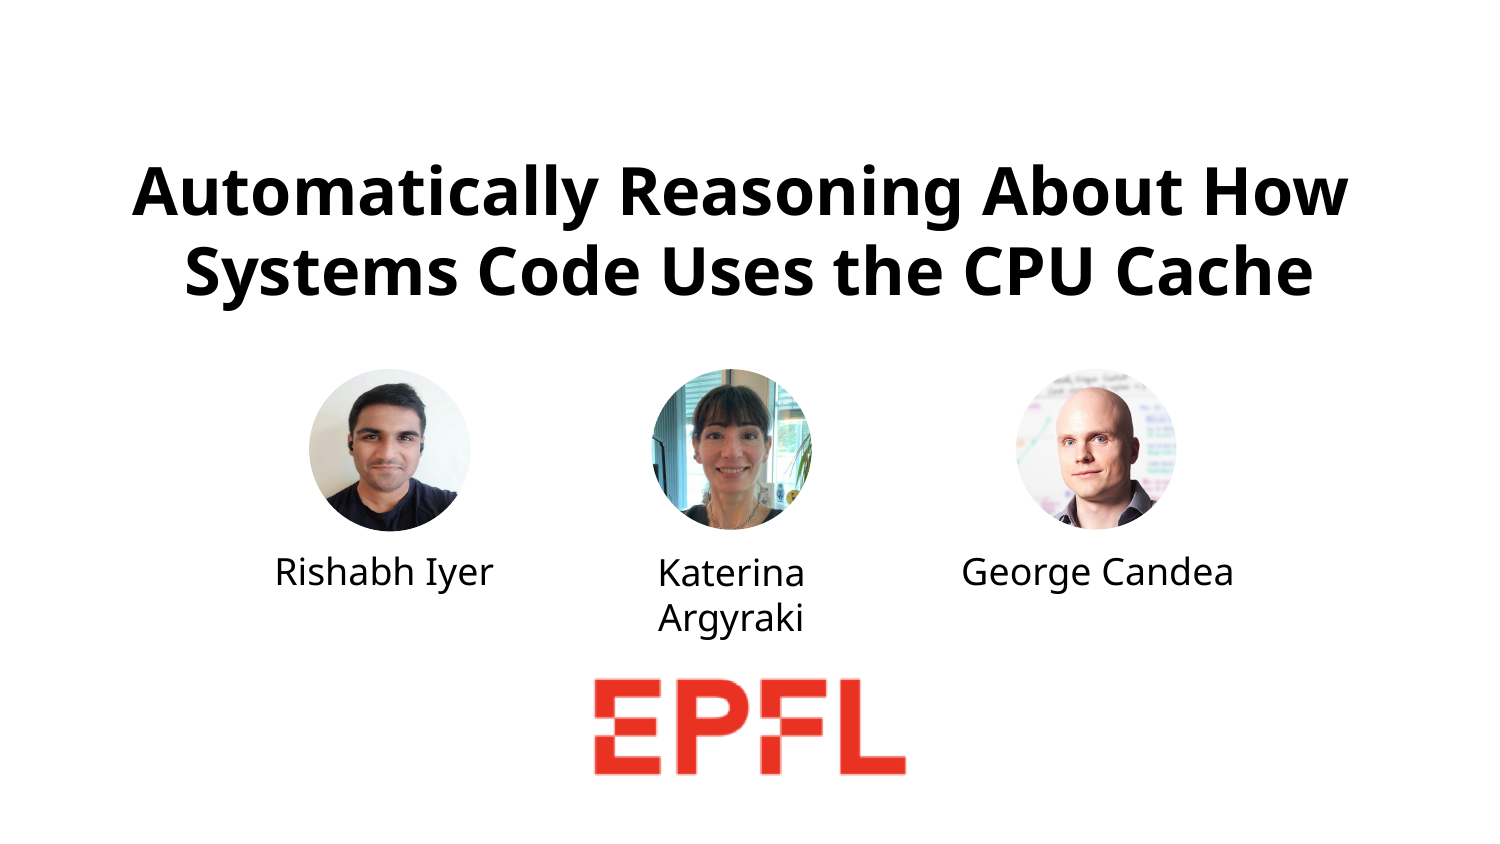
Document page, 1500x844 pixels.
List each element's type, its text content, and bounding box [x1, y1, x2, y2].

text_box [241, 368, 1259, 610]
picture [555, 637, 945, 817]
text_box Automatically Reasoning About How Systems Code Uses the CPU Cache [0, 133, 1500, 357]
